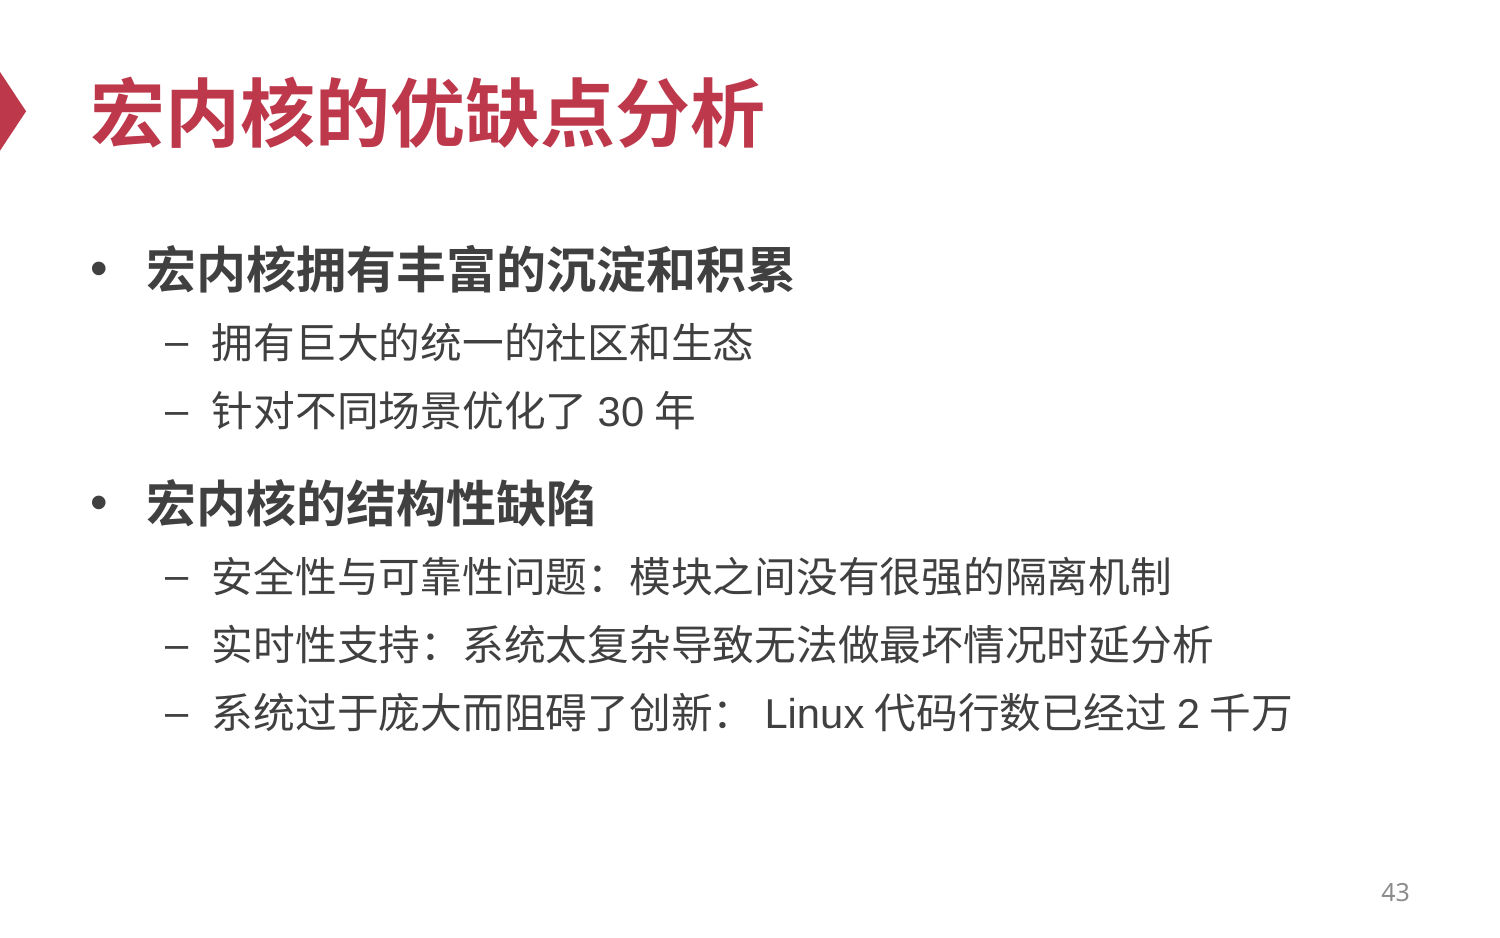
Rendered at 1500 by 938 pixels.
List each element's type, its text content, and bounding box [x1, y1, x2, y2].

slide_number 43 [1074, 868, 1425, 919]
list 宏内核拥有丰富的沉淀和积累 拥有巨大的统一的社区和生态 针对不同场景优化了30年 宏内核的结构性缺陷 安全性与可靠性问题：模块之间没有很强的隔离机制 实时性支持：系统太复杂导致无法做最坏情况时延分析 系统过于庞大而阻碍了创新：Linux代码行数已经过2千万 [75, 218, 1425, 838]
title 宏内核的优缺点分析 [75, 37, 1425, 186]
